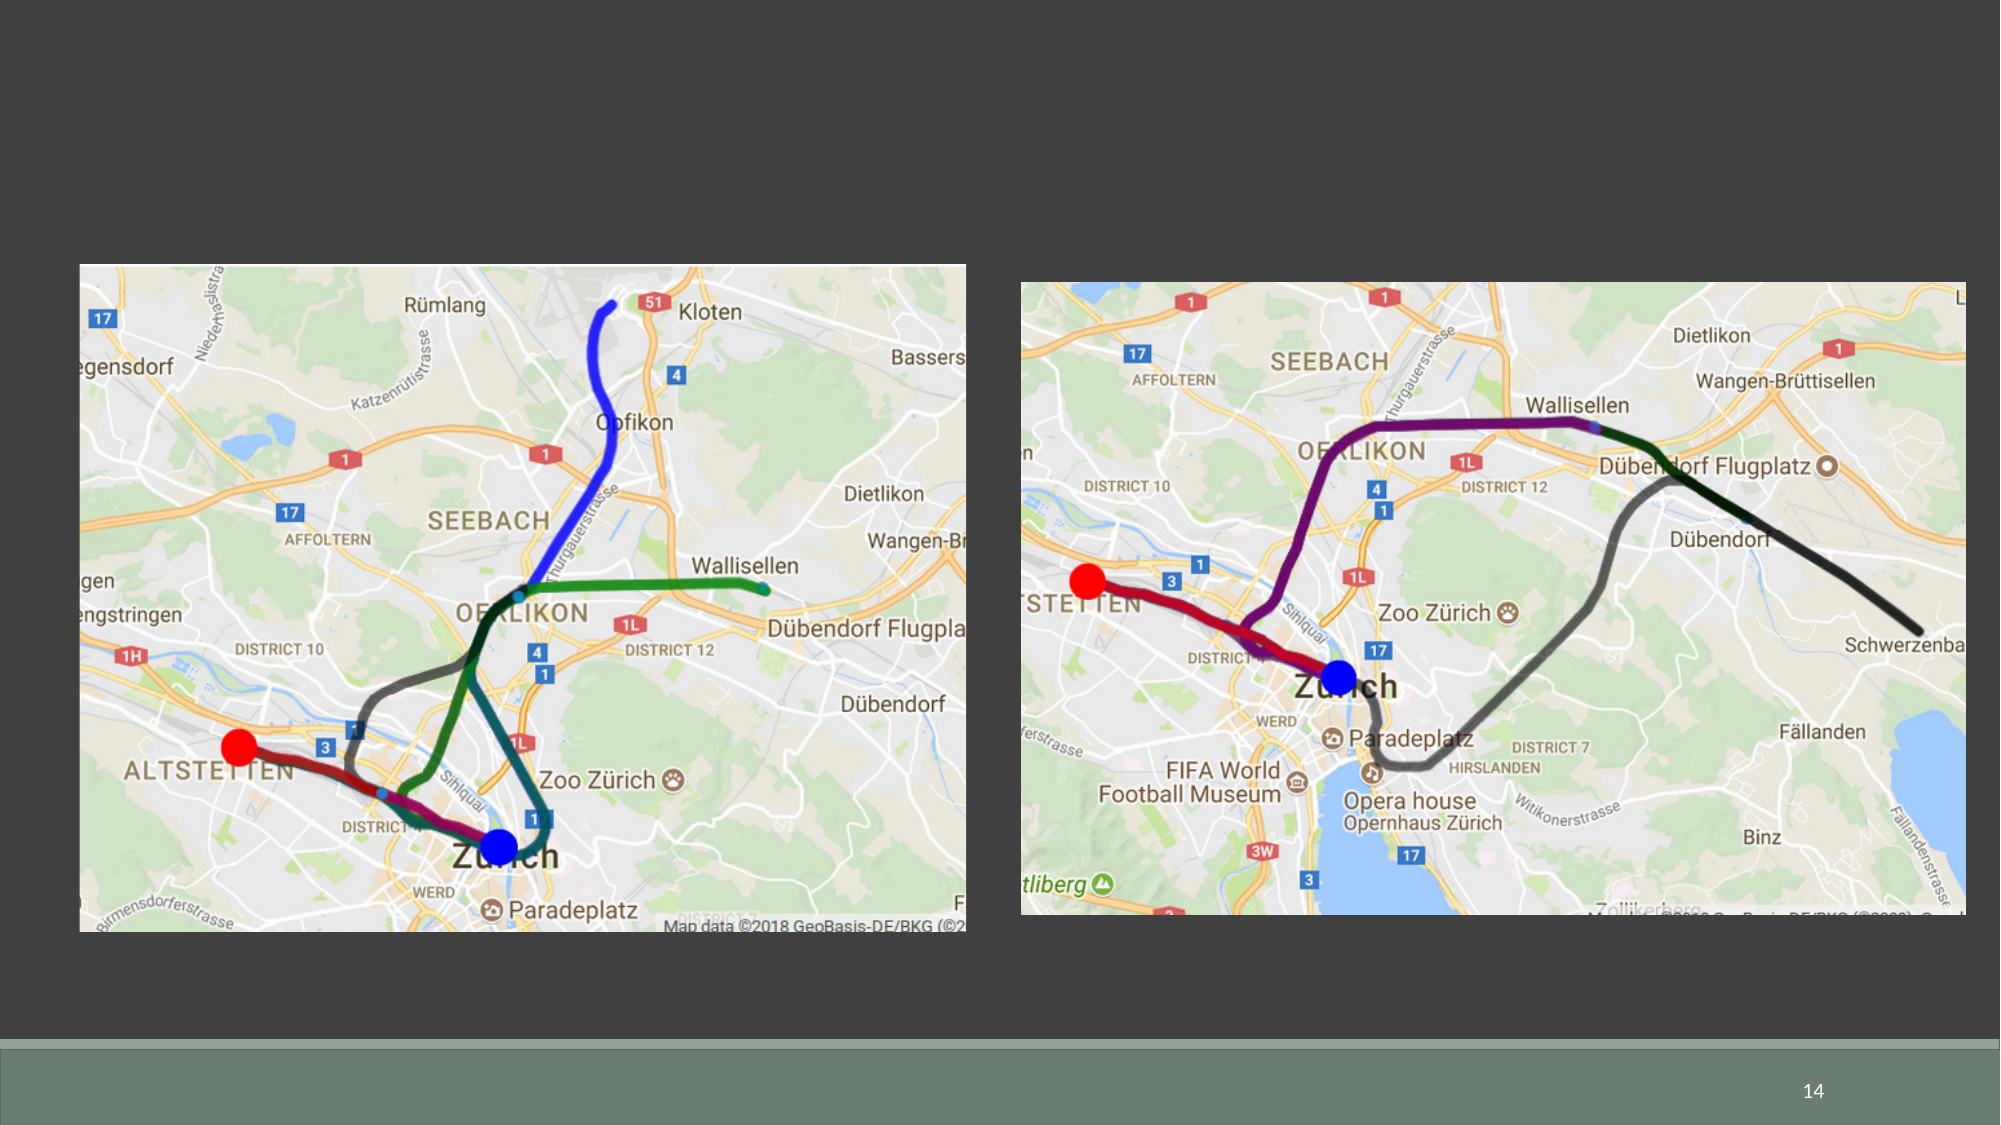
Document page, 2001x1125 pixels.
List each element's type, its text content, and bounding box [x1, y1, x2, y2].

picture [79, 264, 967, 933]
picture [1020, 281, 1967, 916]
slide_number 14 [1624, 1059, 1840, 1120]
